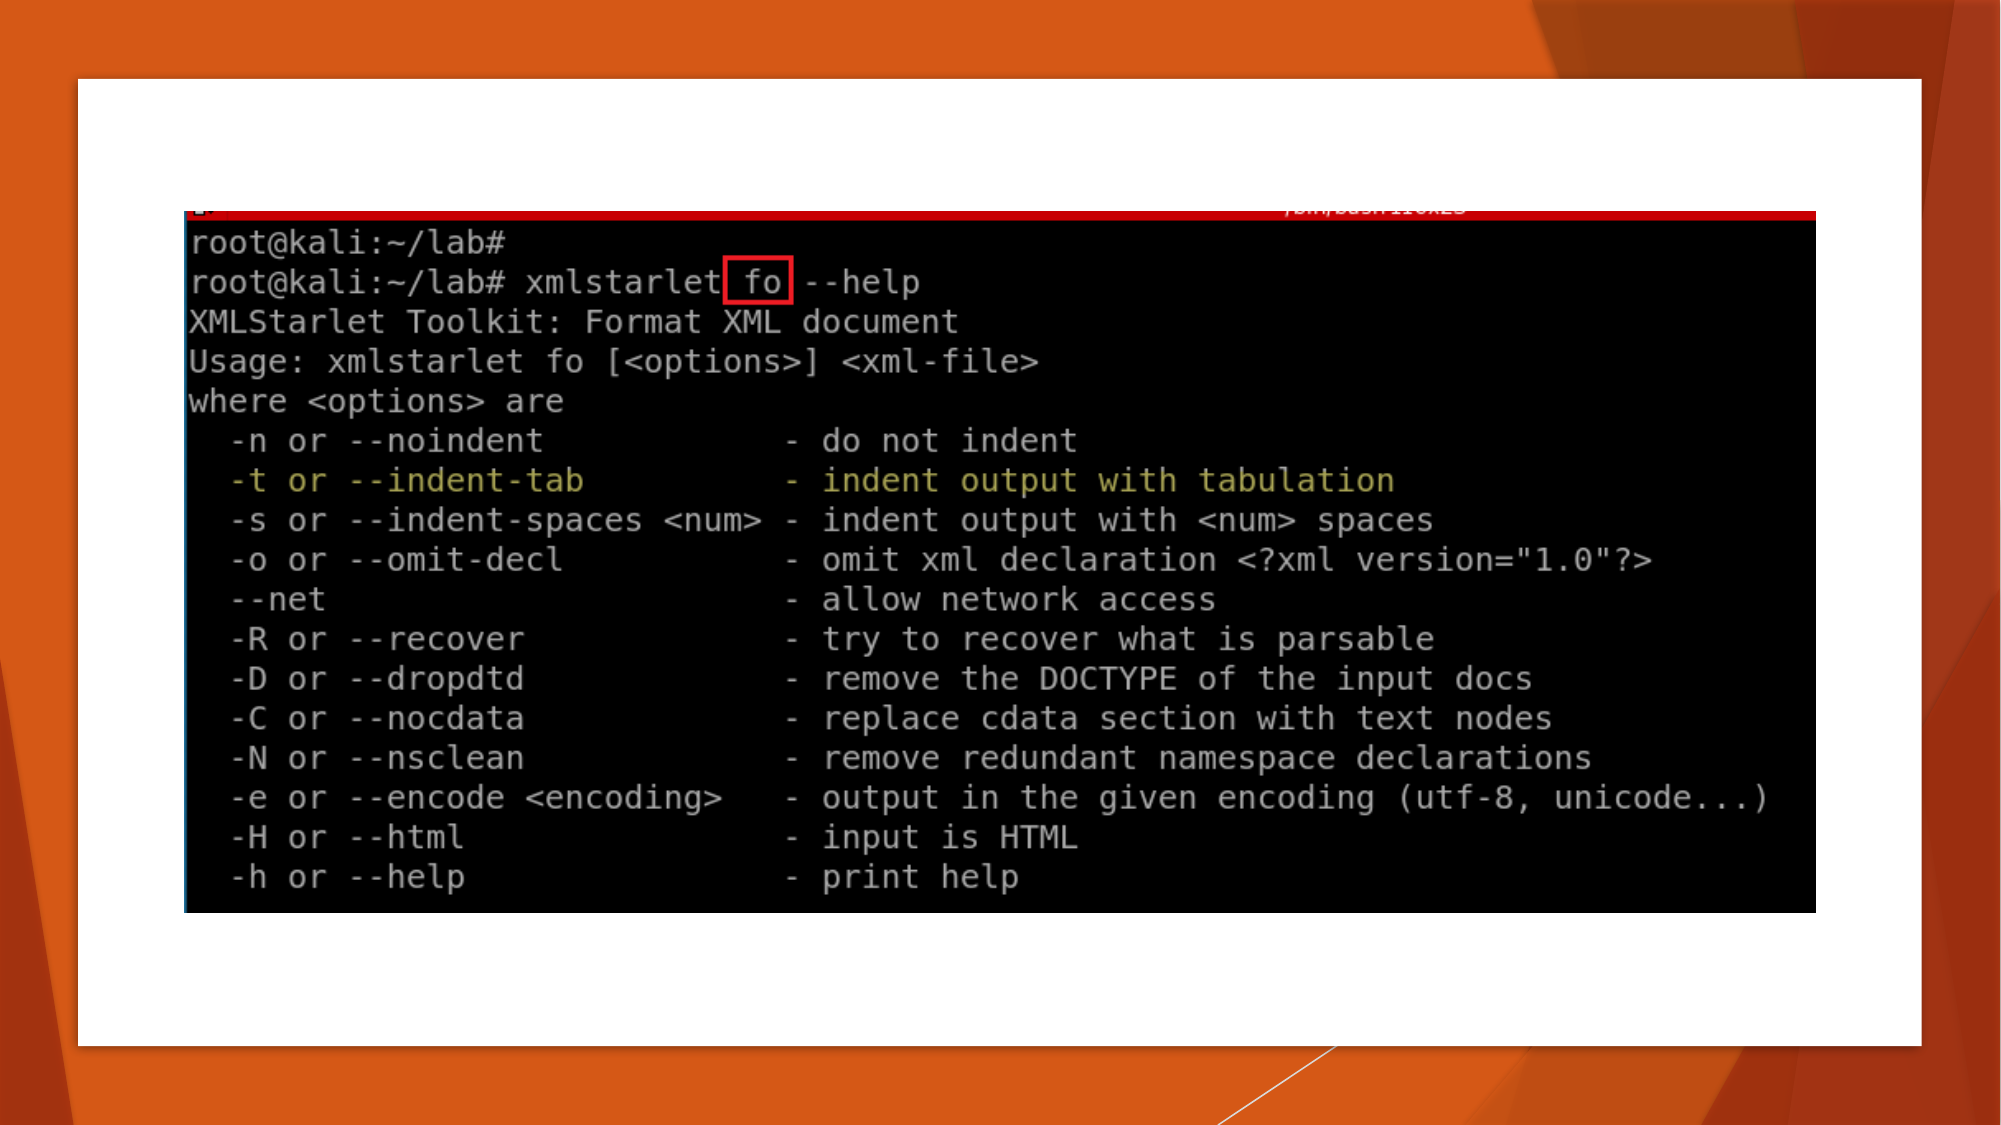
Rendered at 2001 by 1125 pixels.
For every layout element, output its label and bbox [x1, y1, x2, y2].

text_box [0, 0, 2000, 1125]
picture [184, 211, 1817, 914]
